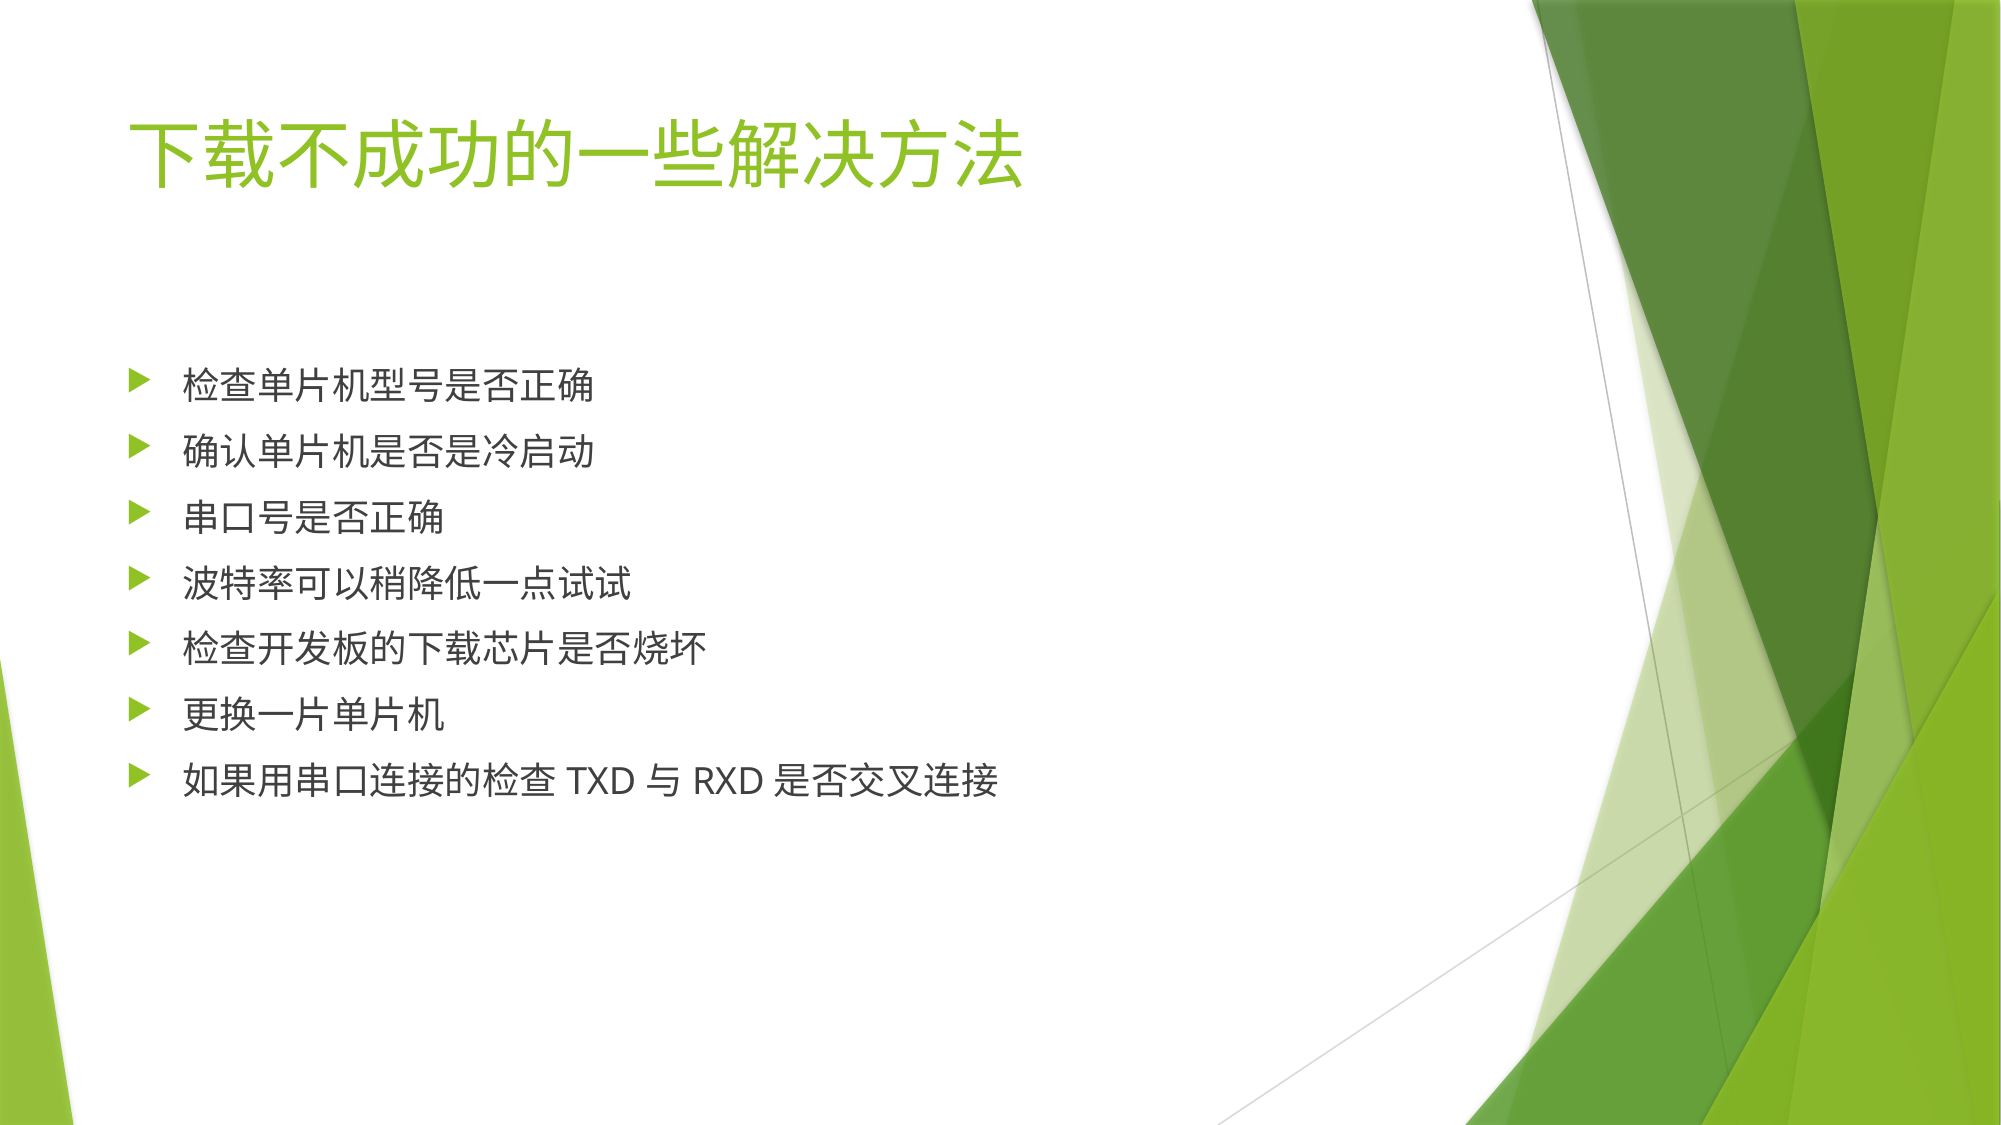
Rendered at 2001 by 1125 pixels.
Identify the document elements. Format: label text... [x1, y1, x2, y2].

list 检查单片机型号是否正确 确认单片机是否是冷启动 串口号是否正确 波特率可以稍降低一点试试 检查开发板的下载芯片是否烧坏 更换一片单片机 如果用串口连接的检查TXD与RXD是否交叉连接 [111, 354, 1522, 992]
title 下载不成功的一些解决方法 [111, 99, 1522, 317]
